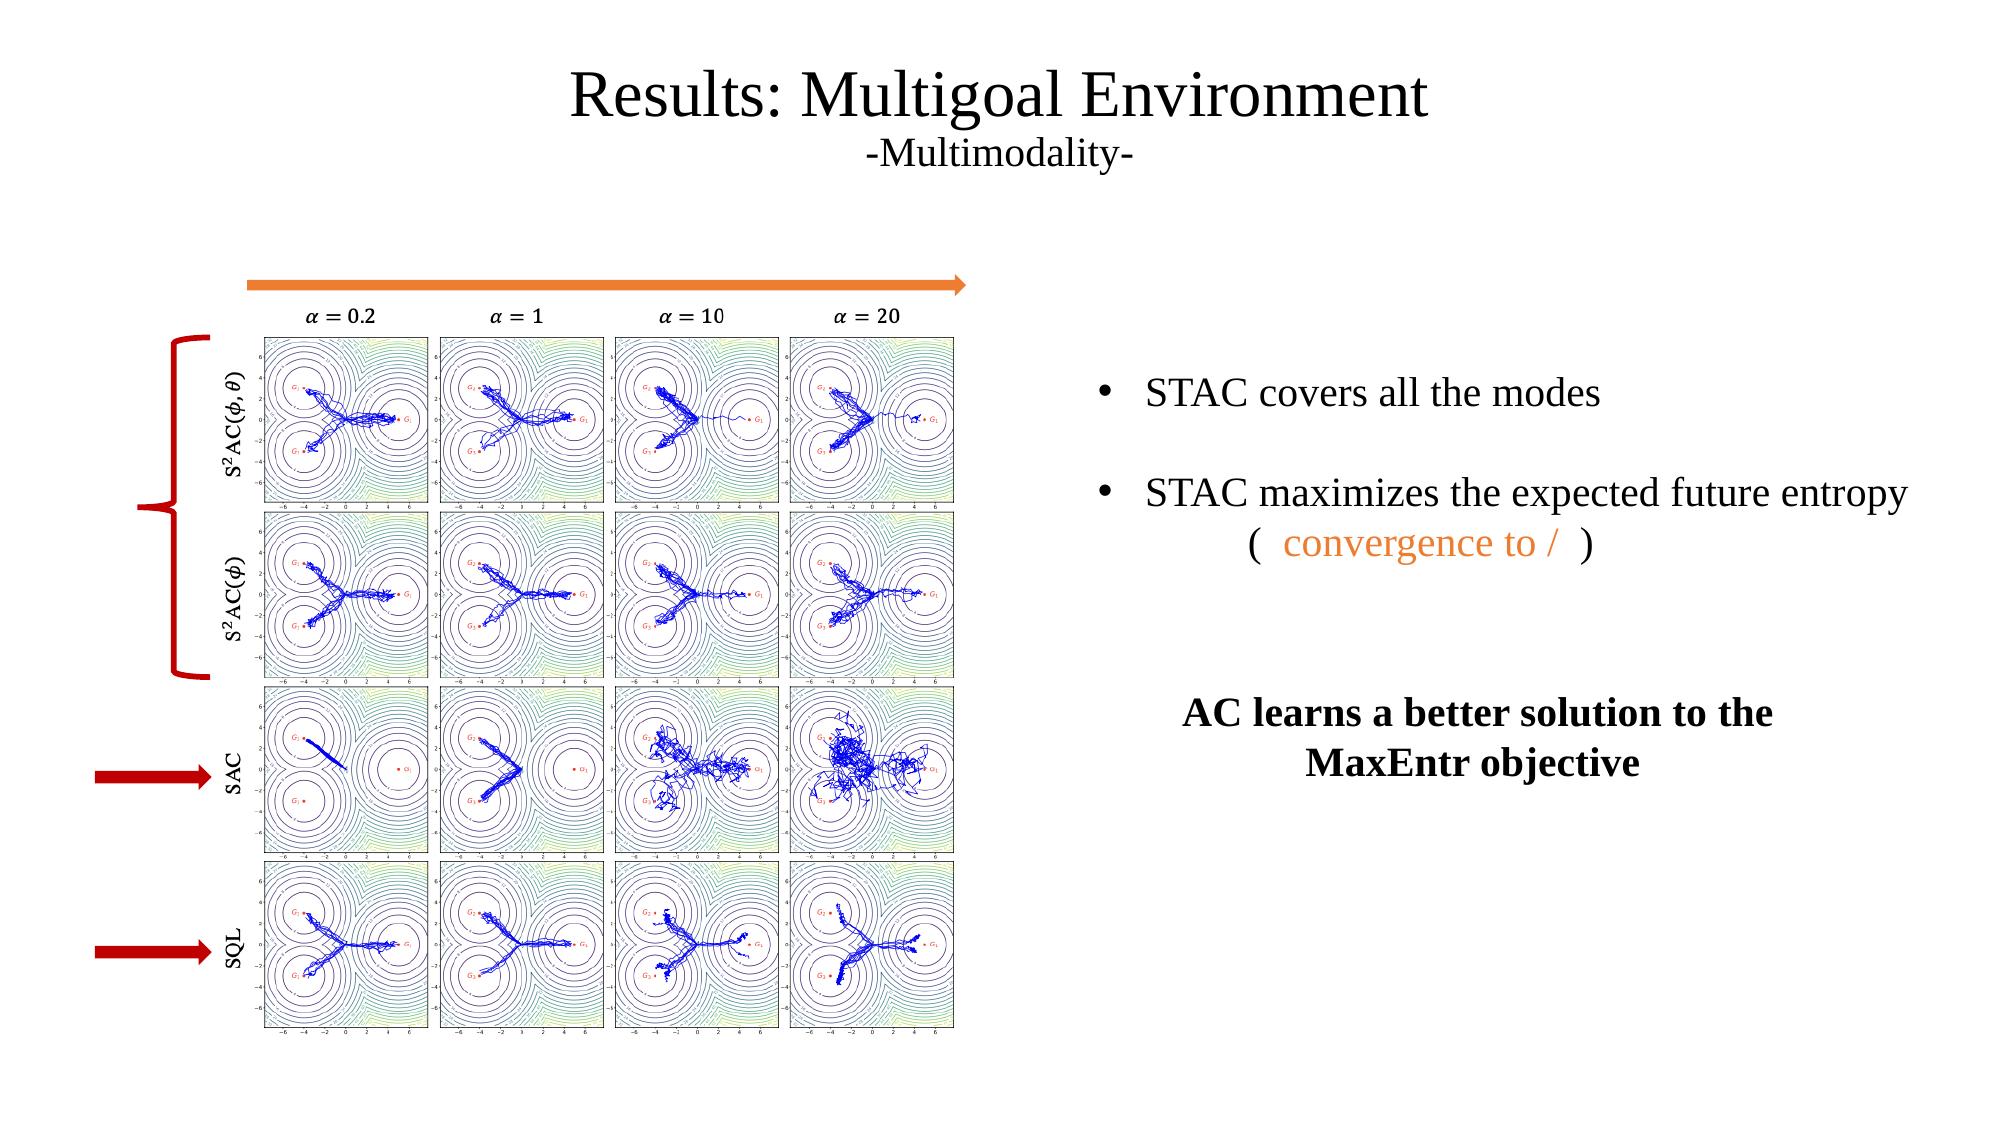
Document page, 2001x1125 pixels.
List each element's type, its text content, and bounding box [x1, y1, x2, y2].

text_box [137, 336, 210, 678]
text_box Results: Multigoal Environment -Multimodality- [137, 8, 1863, 226]
text_box [94, 764, 210, 790]
picture [210, 276, 975, 1052]
text_box [94, 939, 210, 966]
